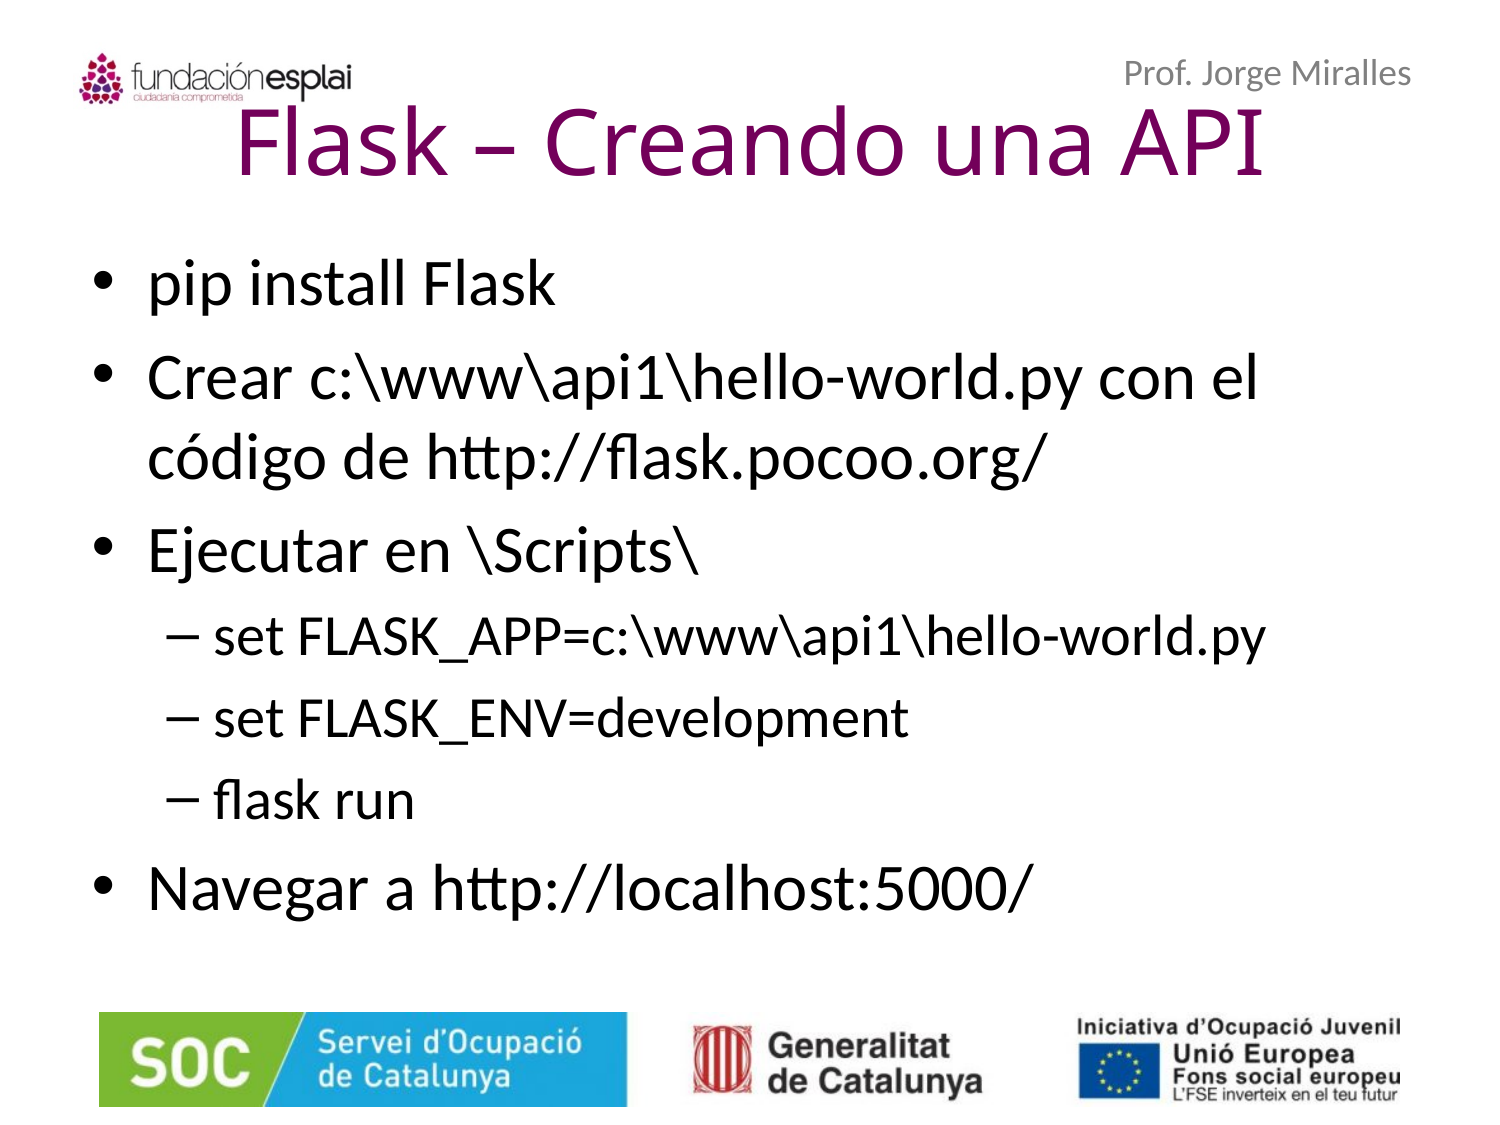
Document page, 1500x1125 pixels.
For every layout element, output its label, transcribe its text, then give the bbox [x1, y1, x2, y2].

title Flask – Creando una API [75, 45, 1425, 233]
picture [73, 42, 357, 114]
list pip install Flask Crear c:\www\api1\hello-world.py con el código de http://flask.pocoo.org/ Ejecutar en \Scripts\ set FLASK_APP=c:\www\api1\hello-world.py set FLASK_ENV=development flask run Navegar a http://localhost:5000/ [76, 231, 1427, 975]
picture [99, 1012, 1400, 1107]
